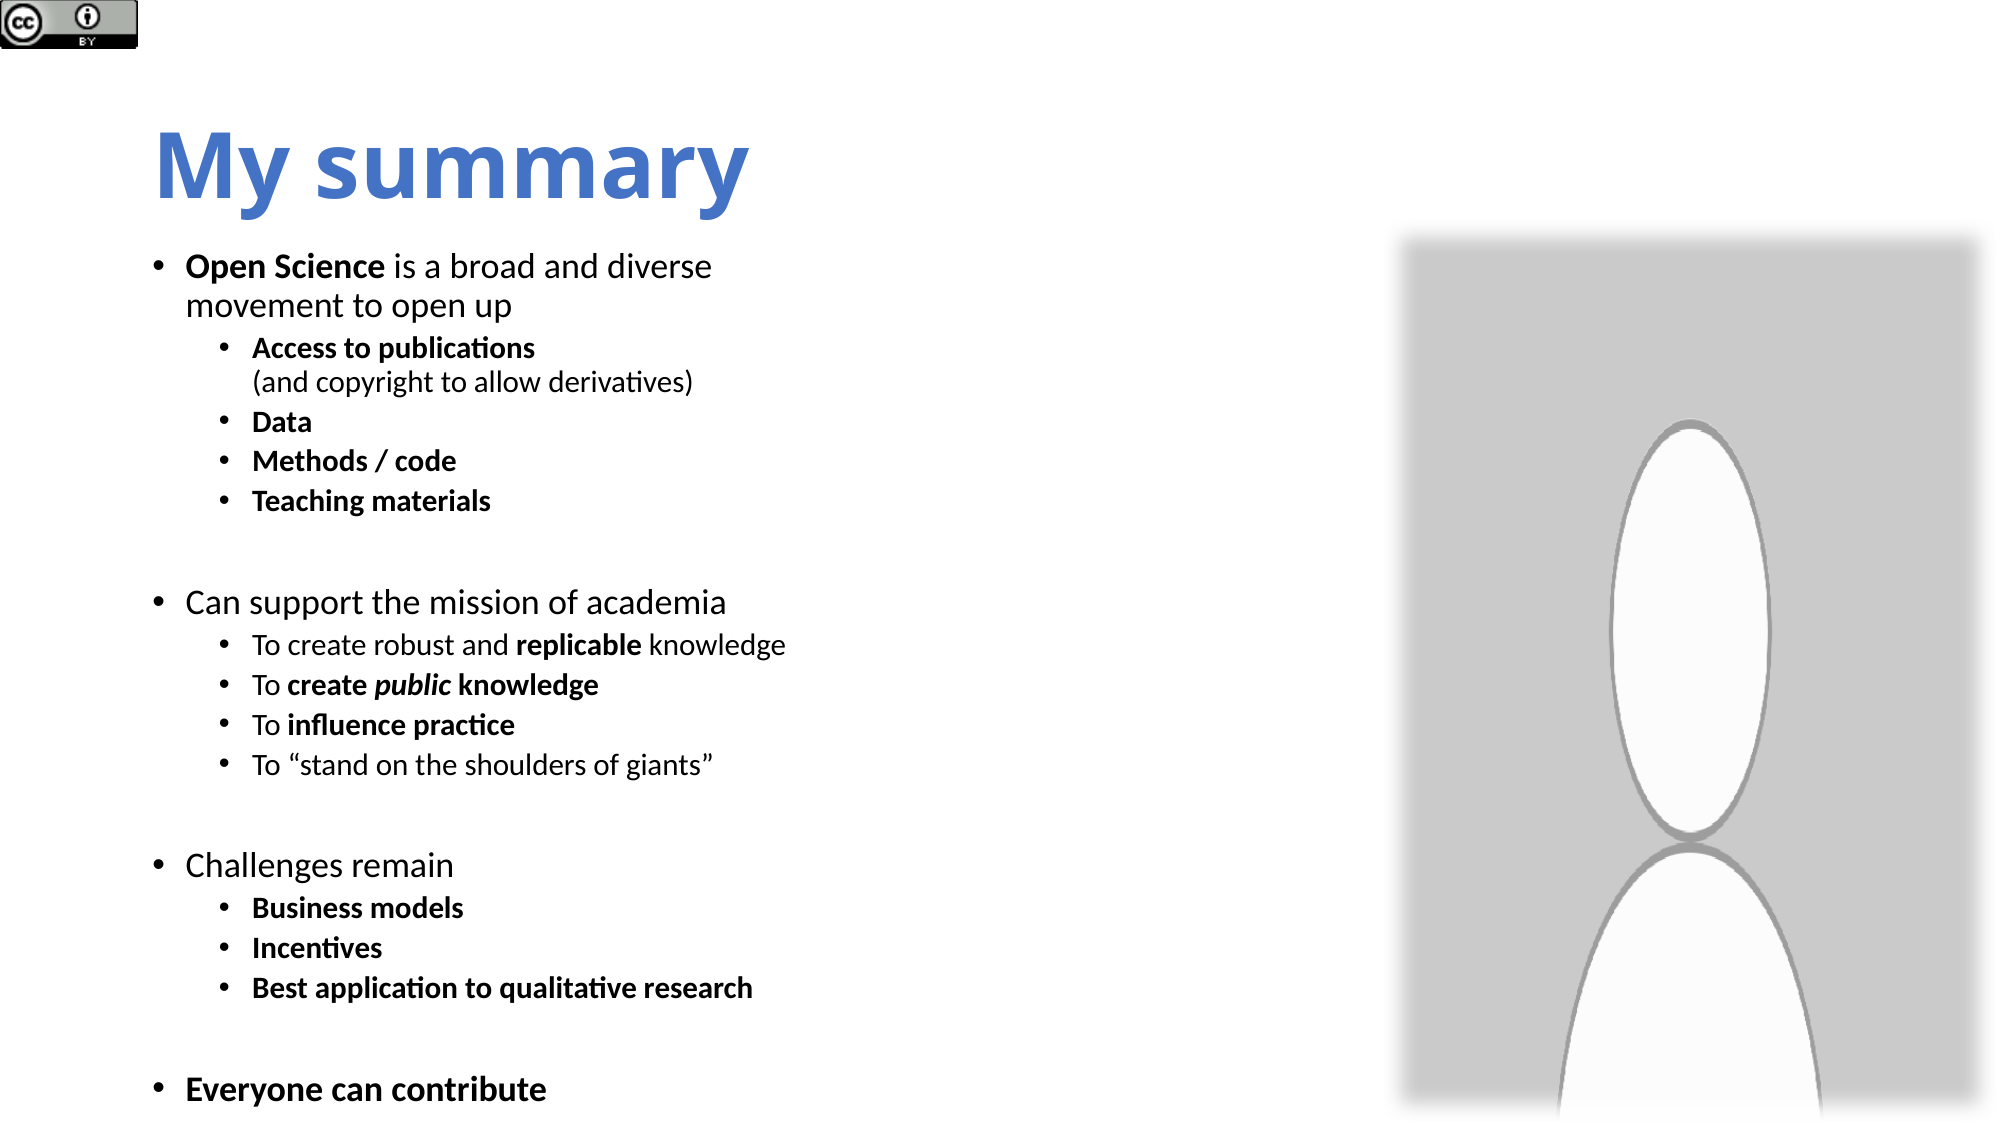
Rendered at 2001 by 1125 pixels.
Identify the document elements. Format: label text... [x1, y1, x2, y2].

list Open Science is a broad and diverse movement to open up Access to publications (and copyright to allow derivatives) Data Methods / code Teaching materials Can support the mission of academia To create robust and replicable knowledge To create public knowledge To influence practice To “stand on the shoulders of giants” Challenges remain Business models Incentives Best application to qualitative research Everyone can contribute [137, 240, 1381, 1125]
picture [1381, 217, 2000, 1125]
picture [0, 0, 138, 49]
title My summary [137, 59, 1863, 240]
